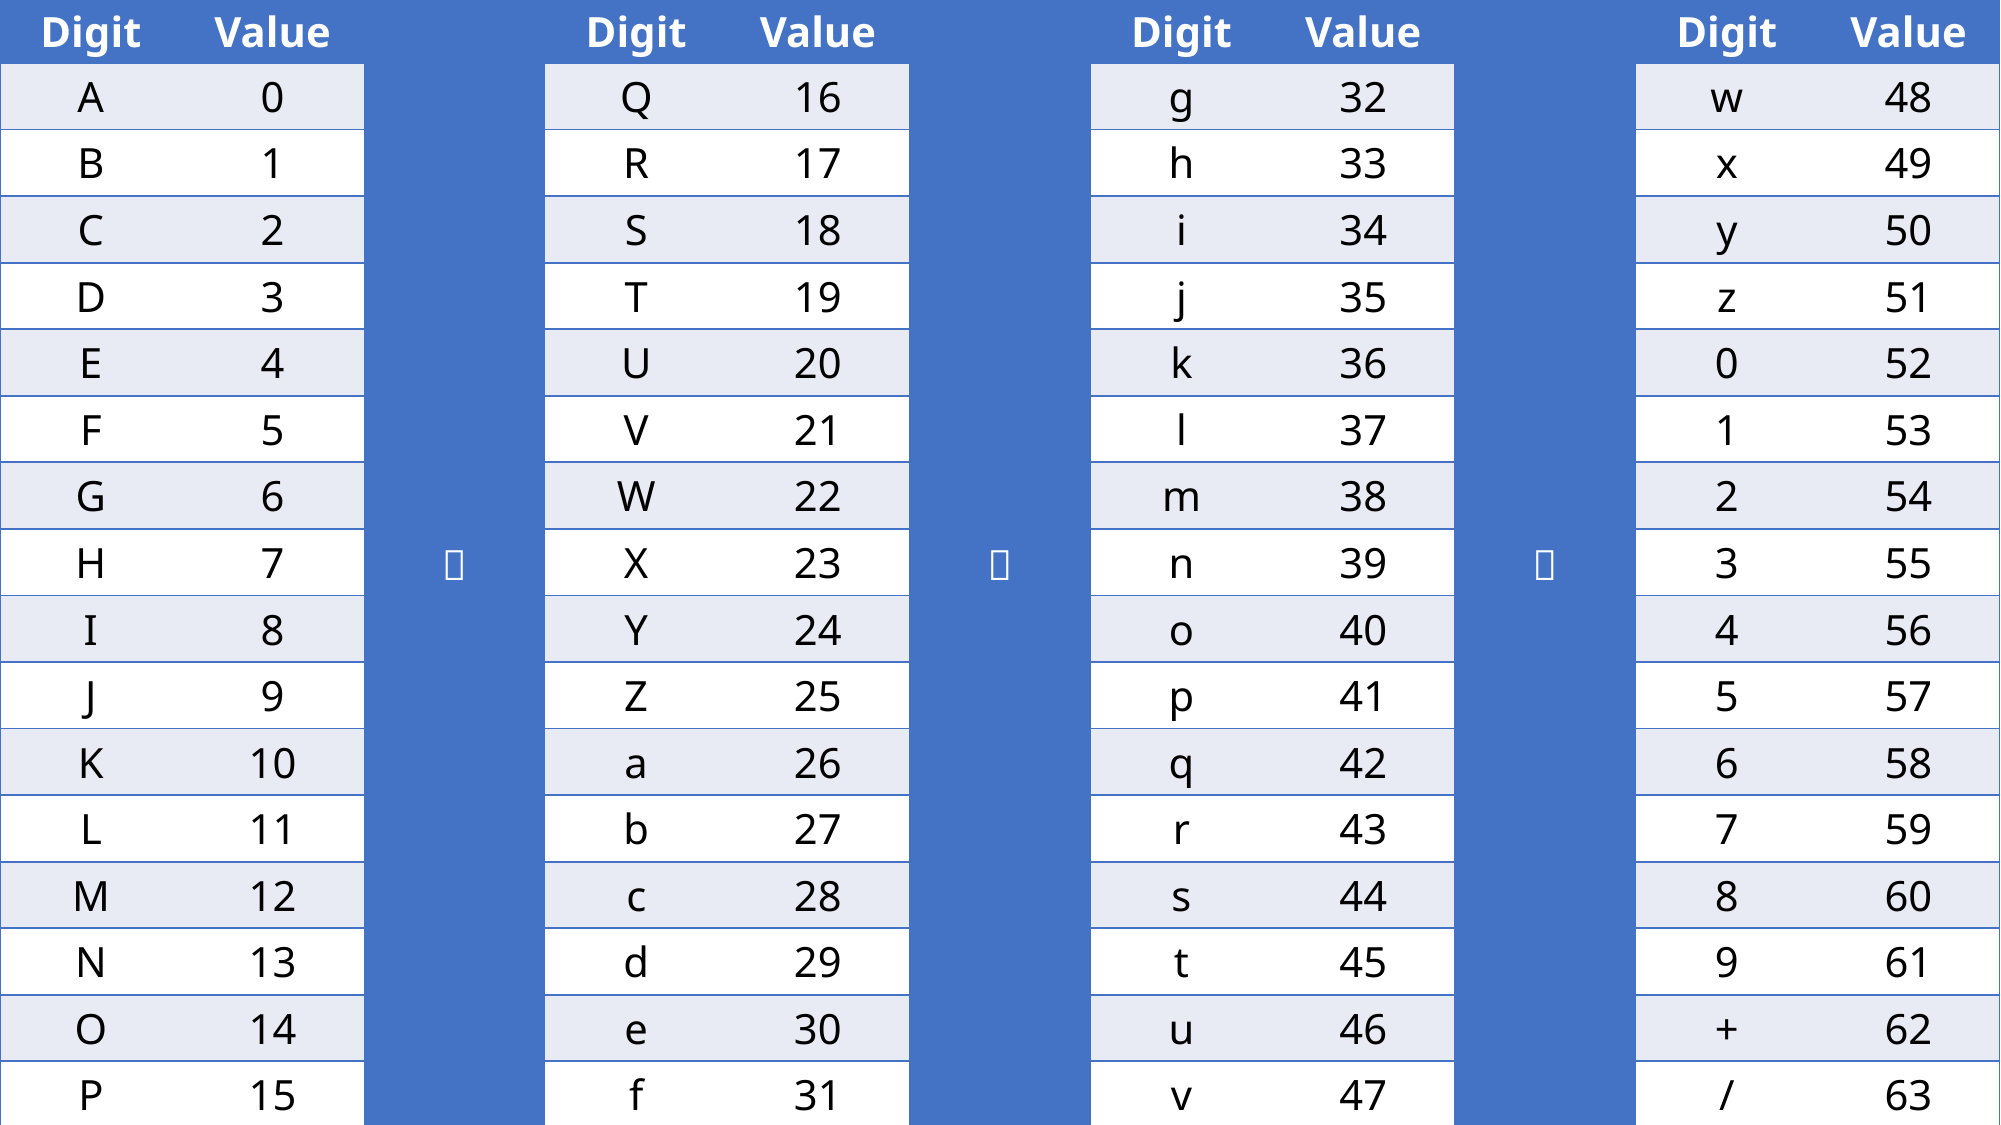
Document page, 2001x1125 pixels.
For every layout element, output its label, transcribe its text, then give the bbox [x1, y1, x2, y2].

table_cell 63 [1818, 1062, 1999, 1125]
table_cell 11 [182, 796, 364, 861]
table_cell 38 [1272, 463, 1454, 528]
table_cell 0 [1636, 330, 1818, 395]
table_cell q [1091, 729, 1272, 794]
table_cell Q [545, 64, 727, 129]
table_cell 2 [182, 197, 364, 262]
table_cell 2 [1636, 463, 1818, 528]
table_cell 46 [1272, 996, 1454, 1060]
table_cell W [545, 463, 727, 528]
table_cell 50 [1818, 197, 1999, 262]
table_cell 1 [182, 130, 364, 195]
table_cell i [1091, 197, 1272, 262]
table_cell 39 [1272, 530, 1454, 595]
table_cell g [1091, 64, 1272, 129]
table_cell 10 [182, 729, 364, 794]
table_header Value [1818, 1, 1999, 62]
table_cell l [1091, 397, 1272, 461]
table_header Digit [1091, 1, 1272, 62]
table_cell 1 [1636, 397, 1818, 461]
table_cell 8 [182, 596, 364, 661]
table_cell T [545, 264, 727, 328]
table_cell m [1091, 463, 1272, 528]
table_cell 24 [727, 596, 909, 661]
table_cell 4 [182, 330, 364, 395]
table_header Value [1272, 1, 1454, 62]
table_cell 25 [727, 663, 909, 728]
table_cell 17 [727, 130, 909, 195]
table_cell n [1091, 530, 1272, 595]
table_cell s [1091, 863, 1272, 927]
table_cell h [1091, 130, 1272, 195]
table_cell C [1, 197, 182, 262]
table_cell 21 [727, 397, 909, 461]
table_cell d [545, 929, 727, 994]
table_cell 59 [1818, 796, 1999, 861]
table_cell 20 [727, 330, 909, 395]
table_cell 58 [1818, 729, 1999, 794]
table_cell Z [545, 663, 727, 728]
table_header  [364, 1, 545, 1125]
table_cell Y [545, 596, 727, 661]
table_cell 44 [1272, 863, 1454, 927]
table_cell G [1, 463, 182, 528]
table_cell J [1, 663, 182, 728]
table_cell 23 [727, 530, 909, 595]
table_cell H [1, 530, 182, 595]
table_cell 29 [727, 929, 909, 994]
table_cell M [1, 863, 182, 927]
table_cell y [1636, 197, 1818, 262]
table_cell 34 [1272, 197, 1454, 262]
table_cell 14 [182, 996, 364, 1060]
table_cell a [545, 729, 727, 794]
table_cell 51 [1818, 264, 1999, 328]
table_cell S [545, 197, 727, 262]
table_cell 54 [1818, 463, 1999, 528]
table_cell 7 [1636, 796, 1818, 861]
table_cell e [545, 996, 727, 1060]
table_cell 28 [727, 863, 909, 927]
table_header  [909, 1, 1091, 1125]
table_cell 19 [727, 264, 909, 328]
table_cell 48 [1818, 64, 1999, 129]
table_header Value [727, 1, 909, 62]
table_cell 30 [727, 996, 909, 1060]
table_cell / [1636, 1062, 1818, 1125]
table_cell 12 [182, 863, 364, 927]
table_cell 4 [1636, 596, 1818, 661]
table_header  [1454, 1, 1636, 1125]
table_cell 9 [182, 663, 364, 728]
table_cell 7 [182, 530, 364, 595]
table_cell 15 [182, 1062, 364, 1125]
table_header Value [182, 1, 364, 62]
table_cell z [1636, 264, 1818, 328]
table_cell A [1, 64, 182, 129]
table_cell U [545, 330, 727, 395]
table_cell 3 [182, 264, 364, 328]
table_cell p [1091, 663, 1272, 728]
table_header Digit [545, 1, 727, 62]
table_cell 61 [1818, 929, 1999, 994]
table_cell 37 [1272, 397, 1454, 461]
table_cell N [1, 929, 182, 994]
table_cell 45 [1272, 929, 1454, 994]
table_cell 56 [1818, 596, 1999, 661]
table_cell 16 [727, 64, 909, 129]
table_cell 0 [182, 64, 364, 129]
table_cell 40 [1272, 596, 1454, 661]
table_cell 8 [1636, 863, 1818, 927]
table_cell + [1636, 996, 1818, 1060]
table_cell u [1091, 996, 1272, 1060]
table_cell 27 [727, 796, 909, 861]
table_cell 52 [1818, 330, 1999, 395]
table_cell 22 [727, 463, 909, 528]
table_cell V [545, 397, 727, 461]
table_cell t [1091, 929, 1272, 994]
table_cell 31 [727, 1062, 909, 1125]
table_cell 36 [1272, 330, 1454, 395]
table_cell 9 [1636, 929, 1818, 994]
table_cell 62 [1818, 996, 1999, 1060]
table_header Digit [1, 1, 182, 62]
table_cell 6 [182, 463, 364, 528]
table_cell r [1091, 796, 1272, 861]
table_cell 57 [1818, 663, 1999, 728]
table_cell v [1091, 1062, 1272, 1125]
table_cell w [1636, 64, 1818, 129]
table_cell 18 [727, 197, 909, 262]
table_cell B [1, 130, 182, 195]
table_cell k [1091, 330, 1272, 395]
table_cell j [1091, 264, 1272, 328]
table_cell 5 [1636, 663, 1818, 728]
table_cell x [1636, 130, 1818, 195]
table_cell 43 [1272, 796, 1454, 861]
table_cell 33 [1272, 130, 1454, 195]
table_cell o [1091, 596, 1272, 661]
table_cell 53 [1818, 397, 1999, 461]
table_cell 47 [1272, 1062, 1454, 1125]
table_cell D [1, 264, 182, 328]
table_cell b [545, 796, 727, 861]
table_cell c [545, 863, 727, 927]
table_header Digit [1636, 1, 1818, 62]
table_cell 5 [182, 397, 364, 461]
table_cell K [1, 729, 182, 794]
table_cell 6 [1636, 729, 1818, 794]
table_cell E [1, 330, 182, 395]
table_cell L [1, 796, 182, 861]
table_cell 55 [1818, 530, 1999, 595]
table_cell X [545, 530, 727, 595]
table_cell 49 [1818, 130, 1999, 195]
table_cell 41 [1272, 663, 1454, 728]
table_cell 35 [1272, 264, 1454, 328]
table_cell O [1, 996, 182, 1060]
table_cell 26 [727, 729, 909, 794]
table_cell f [545, 1062, 727, 1125]
table_cell 13 [182, 929, 364, 994]
table_cell R [545, 130, 727, 195]
table_cell P [1, 1062, 182, 1125]
table_cell 32 [1272, 64, 1454, 129]
table_cell 60 [1818, 863, 1999, 927]
table_cell I [1, 596, 182, 661]
table_cell 42 [1272, 729, 1454, 794]
table_cell F [1, 397, 182, 461]
table_cell 3 [1636, 530, 1818, 595]
